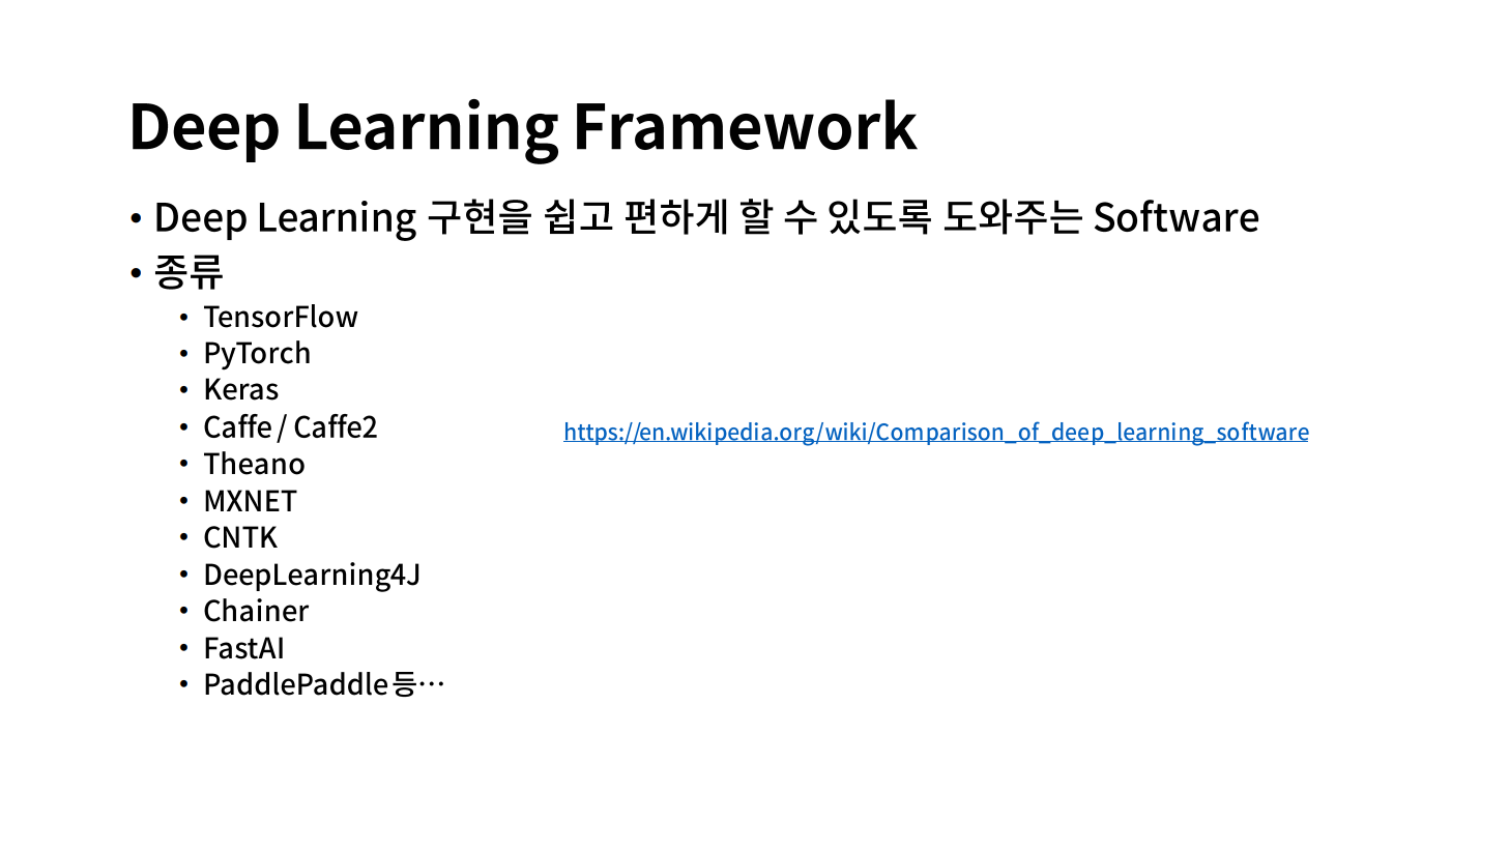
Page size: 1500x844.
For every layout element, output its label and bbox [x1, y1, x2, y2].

picture [115, 93, 1335, 705]
